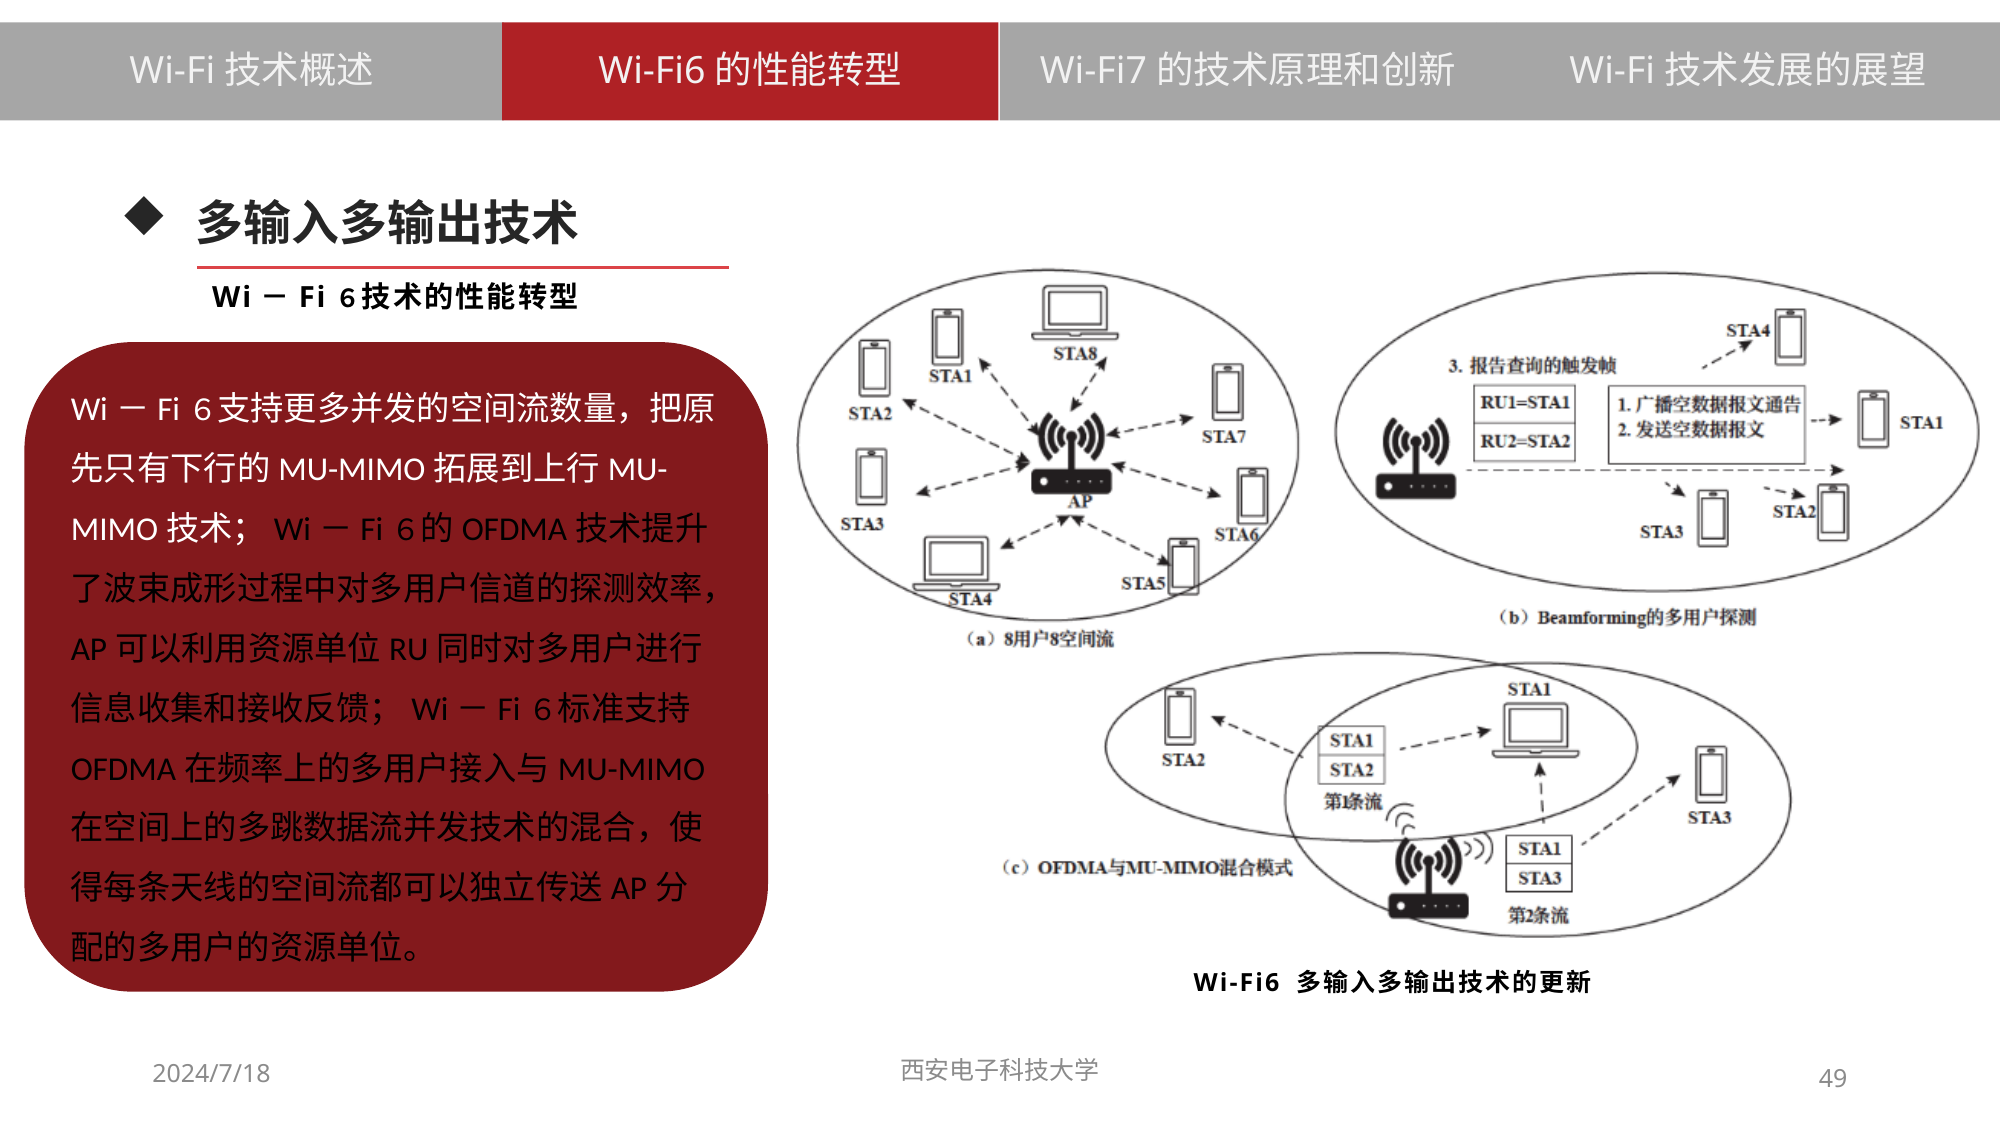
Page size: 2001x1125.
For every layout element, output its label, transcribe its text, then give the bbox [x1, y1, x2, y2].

slide_number 49 [1412, 1049, 1863, 1109]
text_box Wi－Fi６支持更多并发的空间流数量，把原先只有下行的MU-MIMO拓展到上行MU-MIMO技术；Wi－Fi６的OFDMA技术提升了波束成形过程中对多用户信道的探测效率，AP可以利用资源单位RU同时对多用户进行信息收集和接收反馈；Wi－Fi６标准支持OFDMA在频率上的多用户接入与MU-MIMO在空间上的多跳数据流并发技术的混合，使得每条天线的空间流都可以独立传送AP分配的多用户的资源单位。 [24, 342, 769, 992]
title 多输入多输出技术 [105, 182, 1109, 268]
text_box Wi－Fi６技术的性能转型 [197, 268, 705, 321]
list Wi-Fi技术概述 [0, 22, 502, 121]
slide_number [137, 1042, 588, 1103]
list Wi-Fi6的性能转型 [502, 22, 999, 121]
list Wi-Fi技术发展的展望 [1496, 22, 2000, 121]
footer 西安电子科技大学 [662, 1042, 1338, 1103]
list Wi-Fi7的技术原理和创新 [999, 22, 1496, 121]
picture [796, 260, 1989, 949]
text_box Wi-Fi6 多输入多输出技术的更新 [1178, 949, 1673, 1004]
